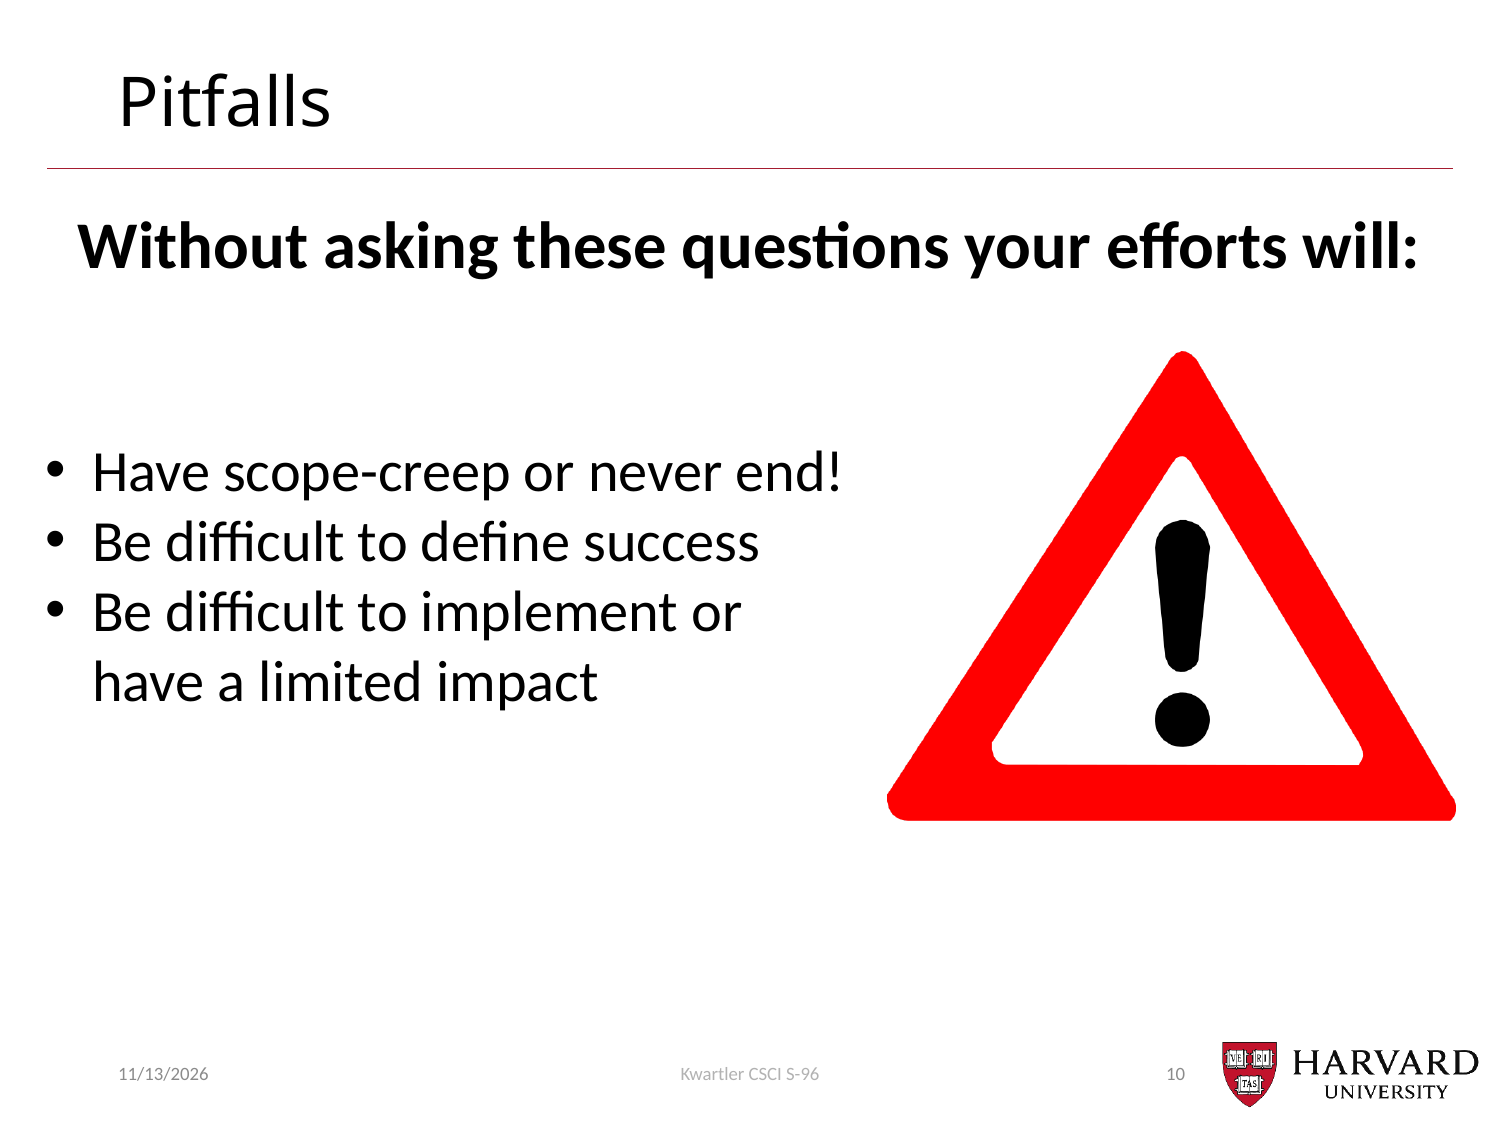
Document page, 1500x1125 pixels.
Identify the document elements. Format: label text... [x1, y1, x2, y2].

text_box Have scope-creep or never end! Be difficult to define success Be difficult to implement or have a limited impact [30, 426, 868, 721]
picture [1200, 1024, 1500, 1125]
footer Kwartler CSCI S-96 [496, 1042, 1004, 1103]
picture [887, 351, 1456, 821]
slide_number 10 [1059, 1042, 1200, 1103]
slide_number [103, 1042, 441, 1103]
text_box Without asking these questions your efforts will: [63, 194, 1437, 290]
title Pitfalls [103, 59, 1397, 157]
